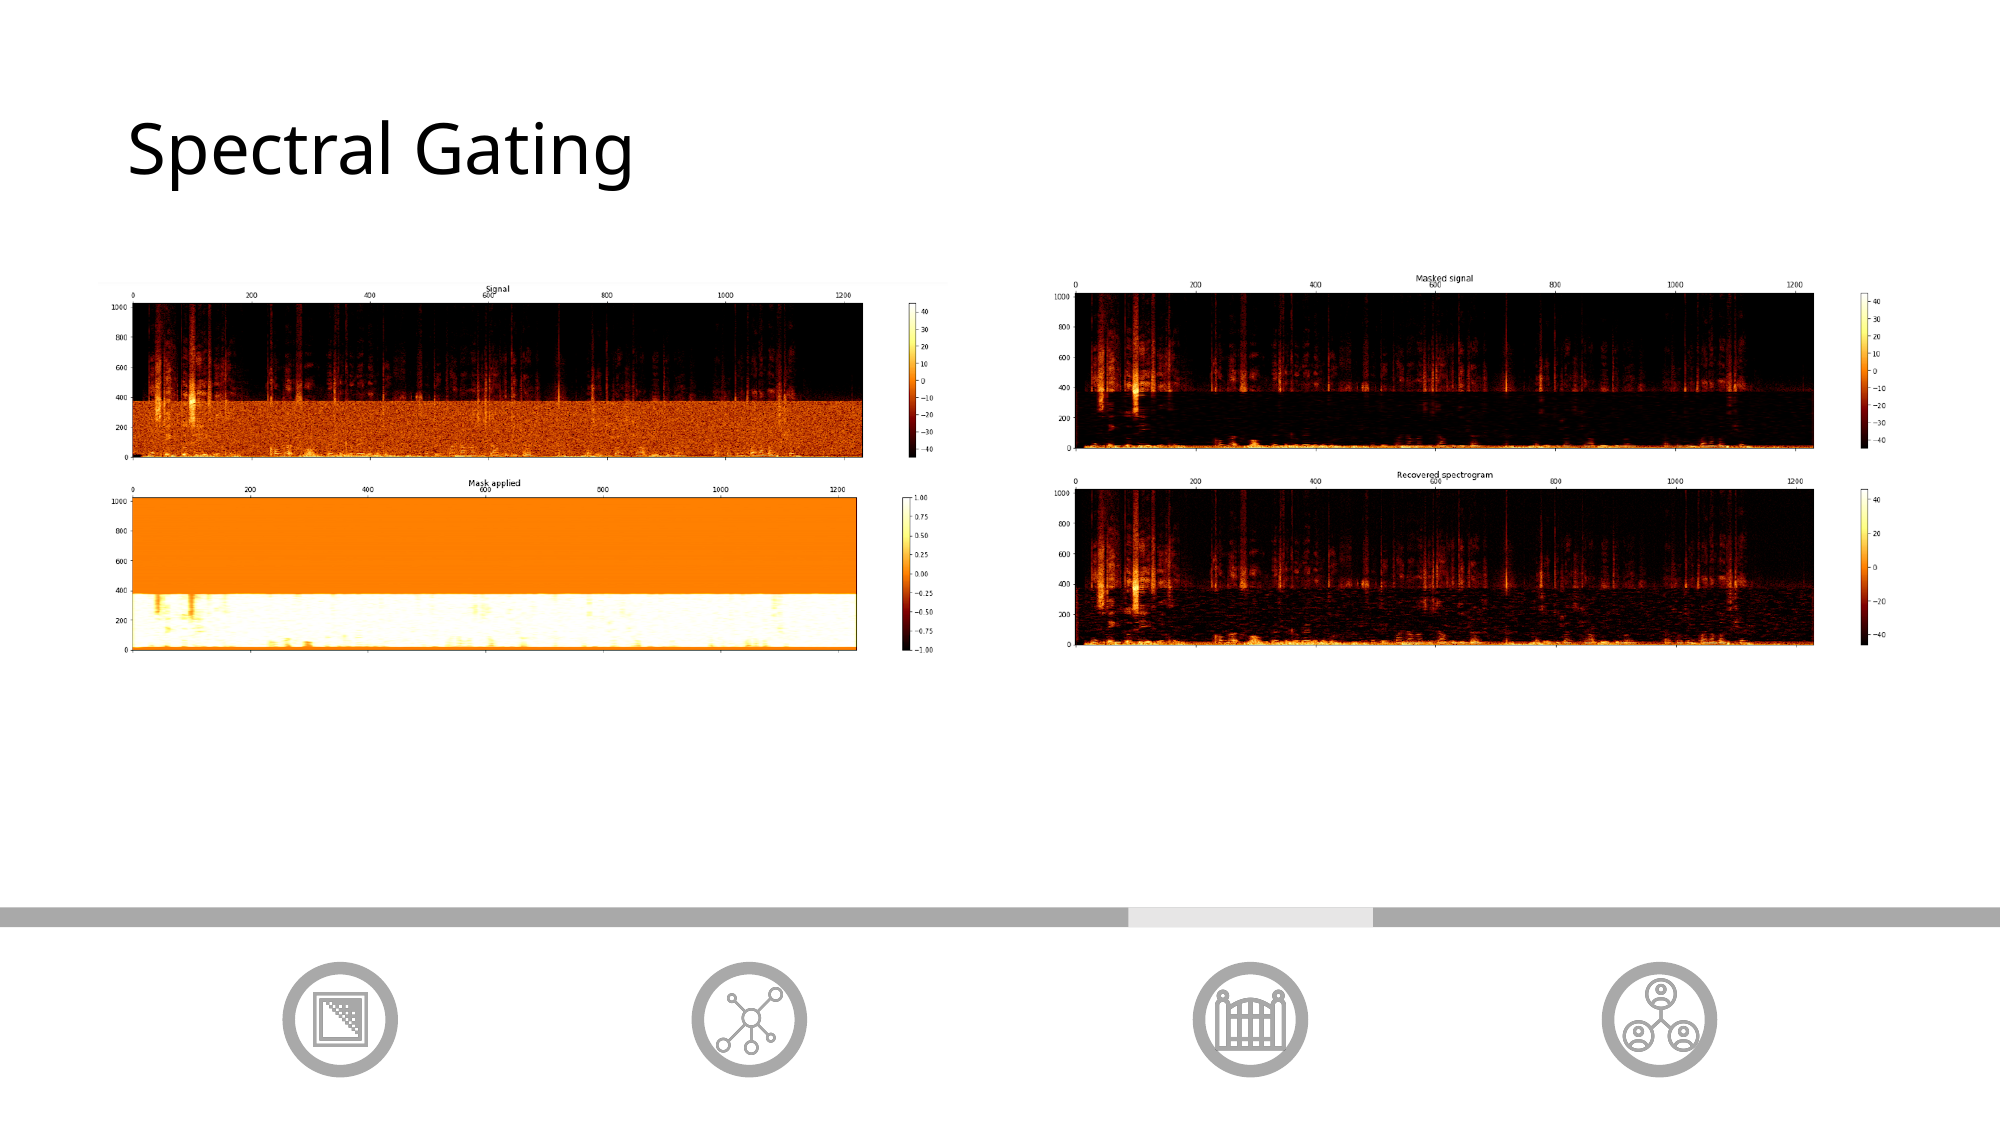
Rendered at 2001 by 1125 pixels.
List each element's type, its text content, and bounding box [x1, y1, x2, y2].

picture [716, 987, 783, 1055]
text_box [0, 906, 1127, 928]
text_box [1127, 906, 1374, 928]
picture [98, 282, 948, 662]
text_box [1374, 906, 2000, 928]
text_box [287, 967, 393, 1073]
text_box [696, 967, 802, 1073]
picture [1621, 975, 1701, 1055]
text_box [1197, 967, 1304, 1073]
picture [1052, 263, 1889, 655]
text_box [1701, 987, 1713, 1052]
text_box [1606, 983, 1699, 1073]
picture [1215, 985, 1286, 1055]
picture [313, 992, 368, 1047]
title Spectral Gating [112, 78, 698, 227]
text_box [1631, 967, 1688, 975]
